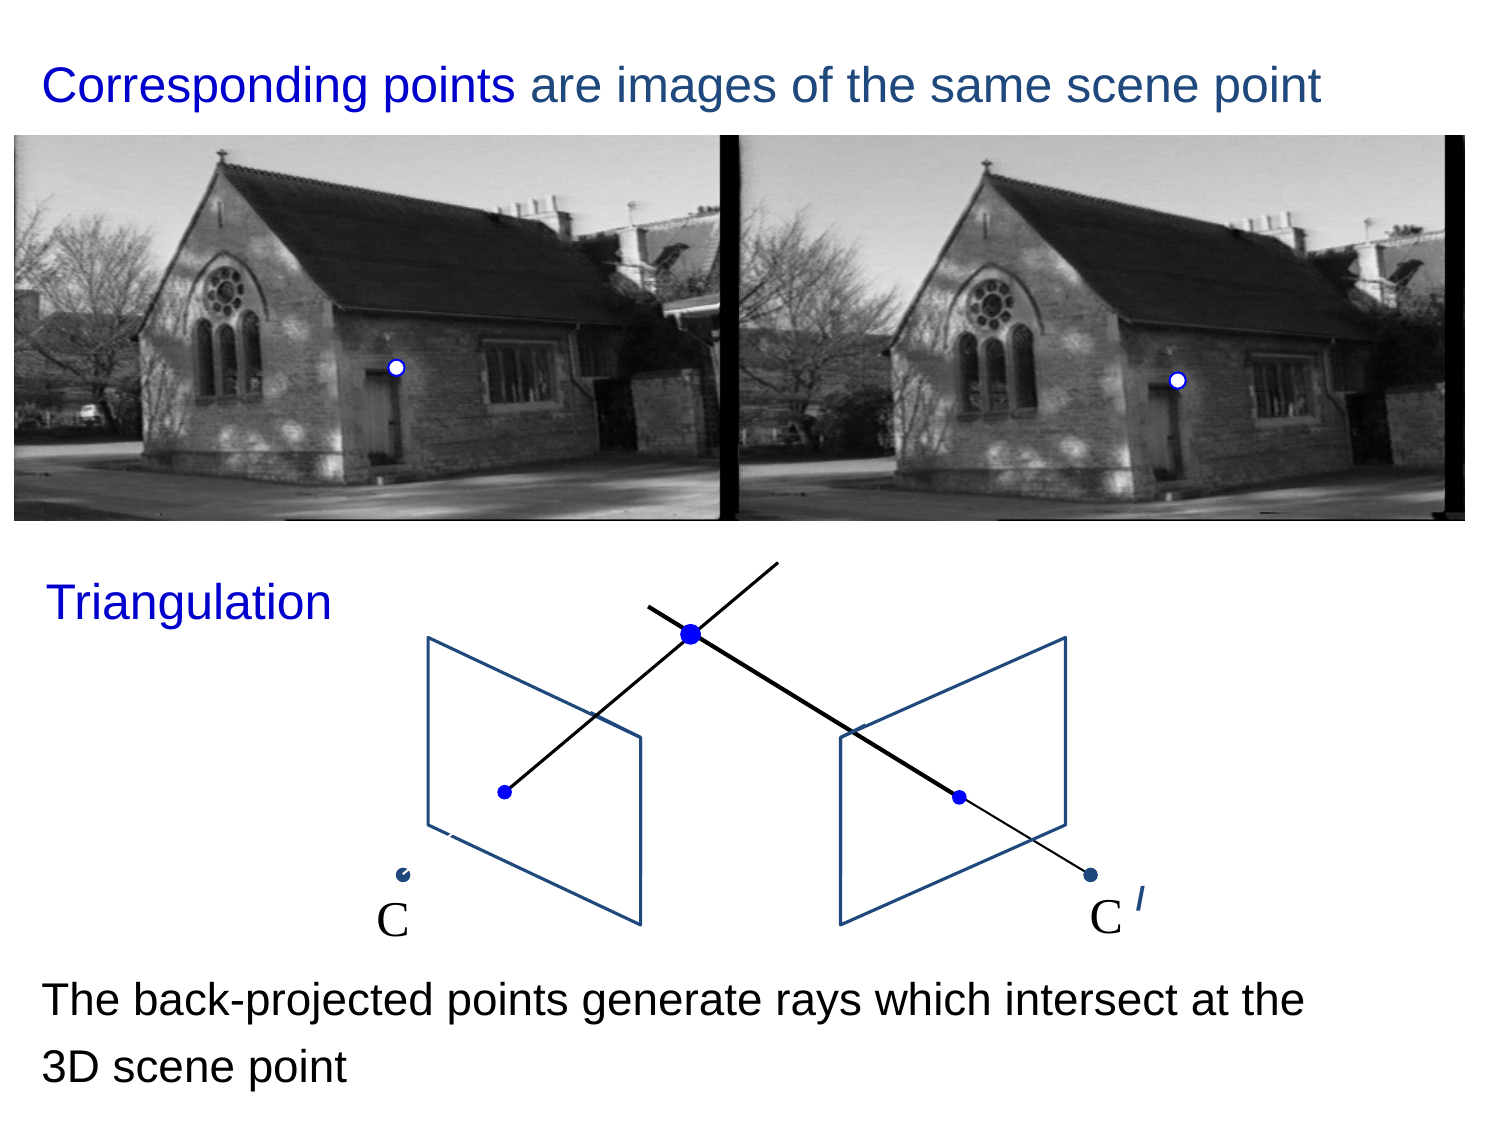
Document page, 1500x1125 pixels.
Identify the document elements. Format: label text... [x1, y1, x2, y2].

picture [14, 134, 1465, 521]
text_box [782, 606, 1093, 876]
text_box The back-projected points generate rays which intersect at the 3D scene point [26, 962, 1350, 1098]
text_box [551, 883, 641, 925]
text_box C [361, 879, 436, 954]
text_box Triangulation [30, 562, 358, 638]
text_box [402, 562, 779, 875]
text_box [1074, 870, 1205, 951]
text_box [840, 884, 933, 925]
text_box Corresponding points are images of the same scene point [26, 45, 1340, 120]
